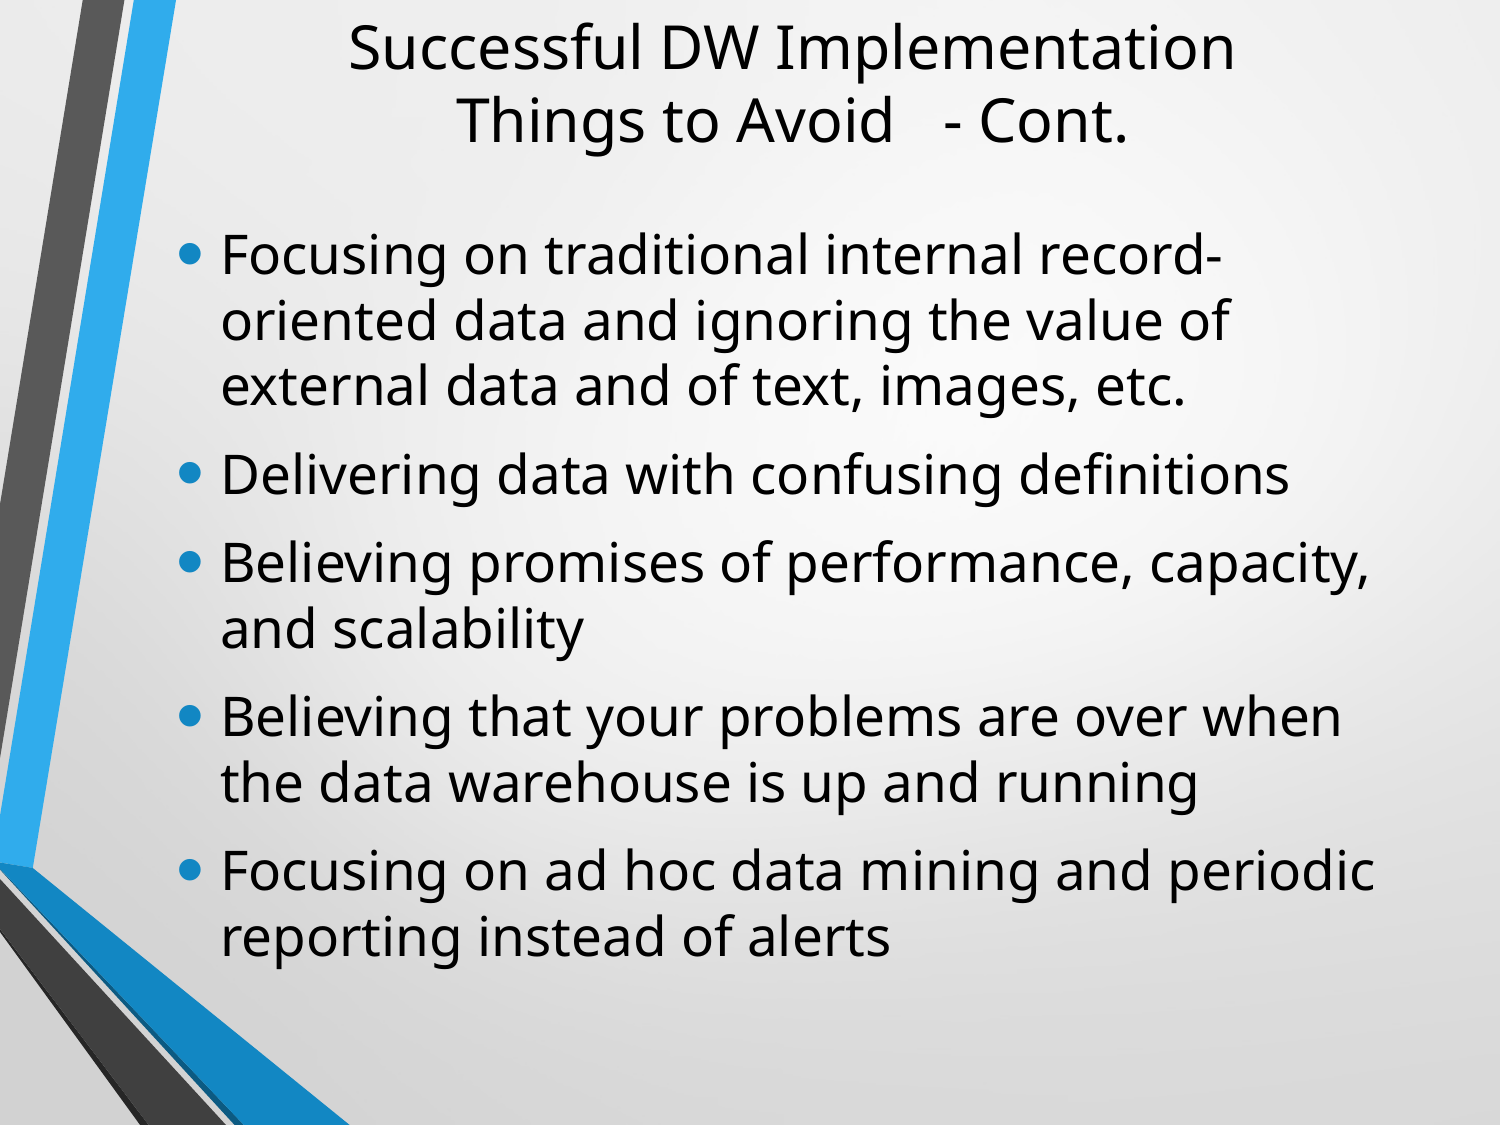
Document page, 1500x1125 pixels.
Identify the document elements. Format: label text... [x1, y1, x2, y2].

title Successful DW Implementation Things to Avoid - Cont. [161, 0, 1425, 163]
list Focusing on traditional internal record-oriented data and ignoring the value of external data and of text, images, etc. Delivering data with confusing definitions Believing promises of performance, capacity, and scalability Believing that your problems are over when the data warehouse is up and running Focusing on ad hoc data mining and periodic reporting instead of alerts [161, 212, 1425, 985]
